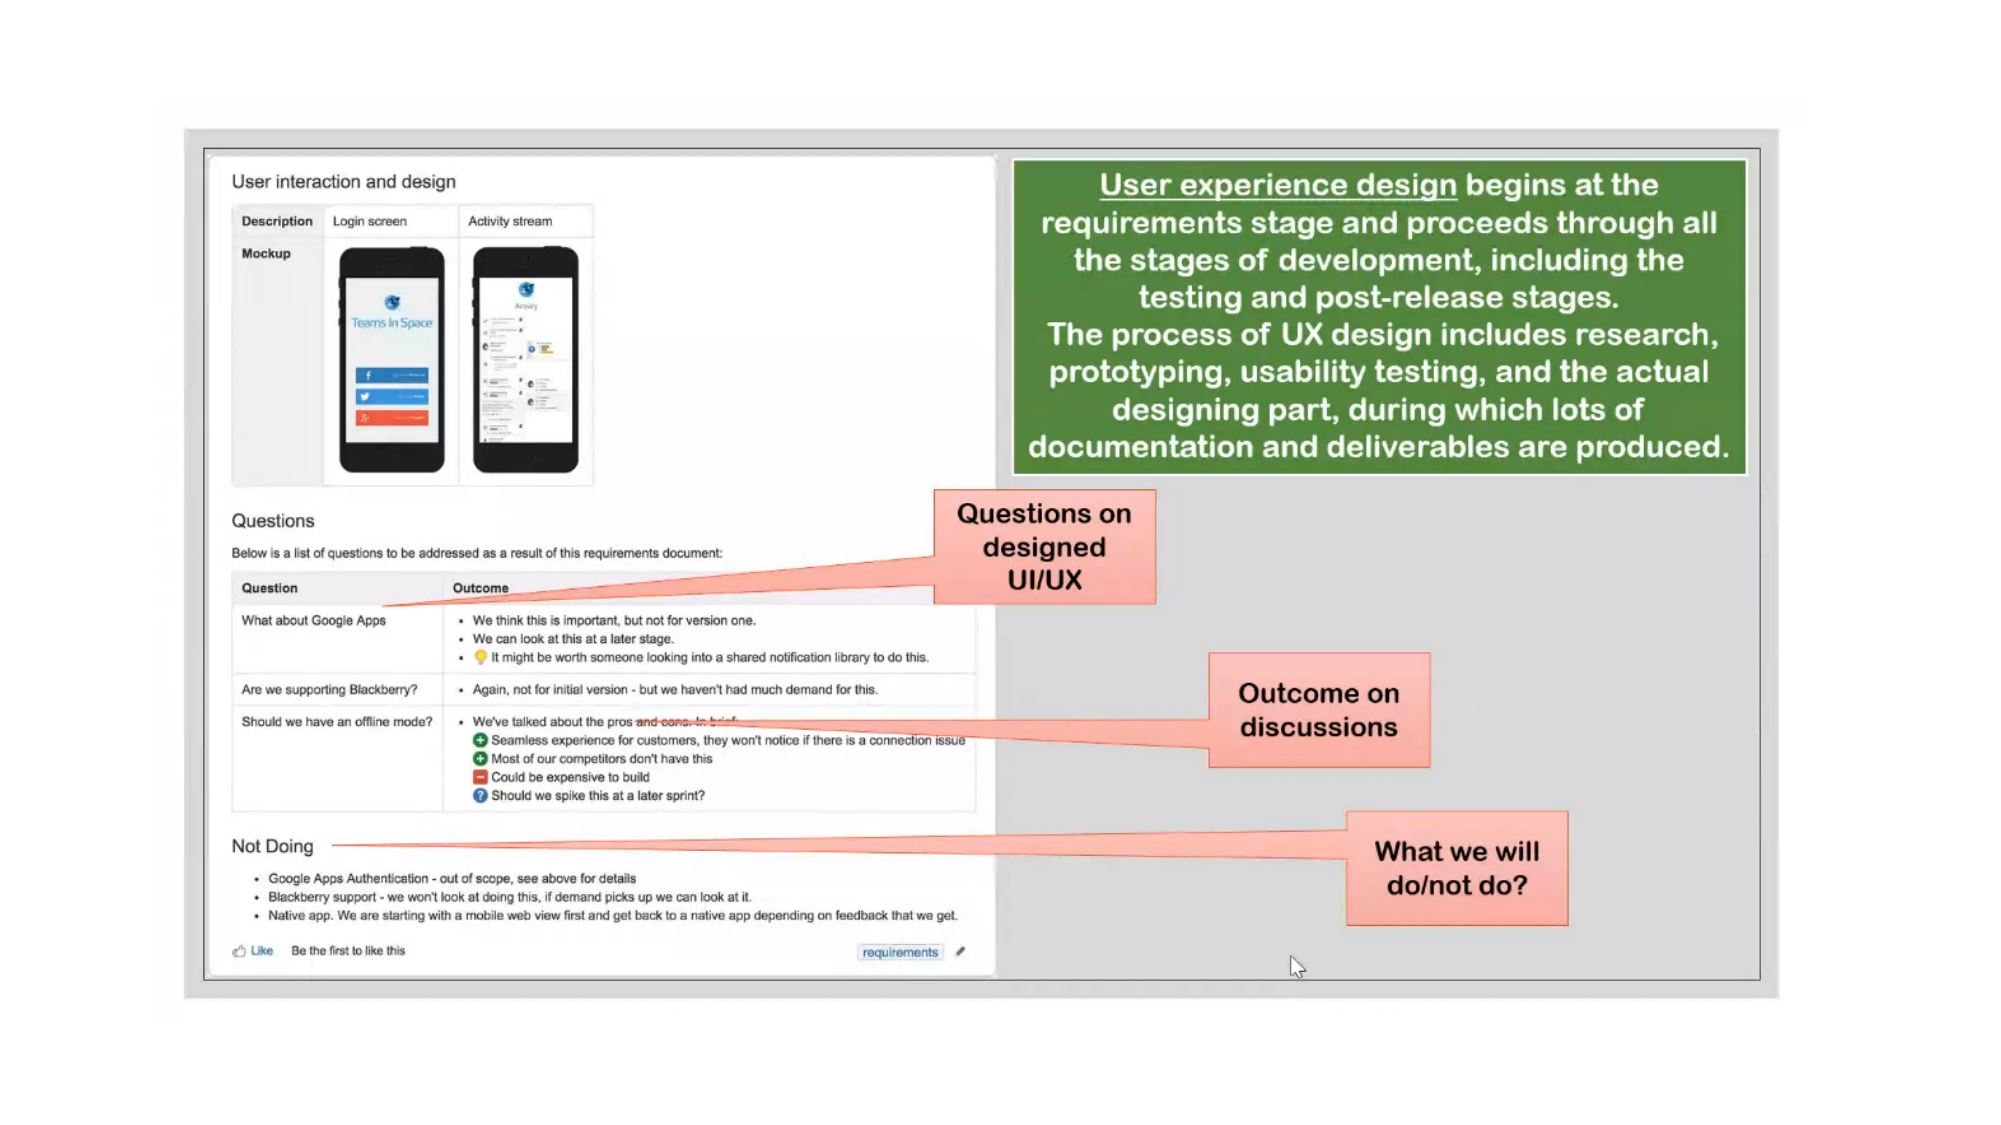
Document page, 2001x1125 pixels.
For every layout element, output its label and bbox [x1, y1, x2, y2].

picture [155, 102, 1803, 1023]
